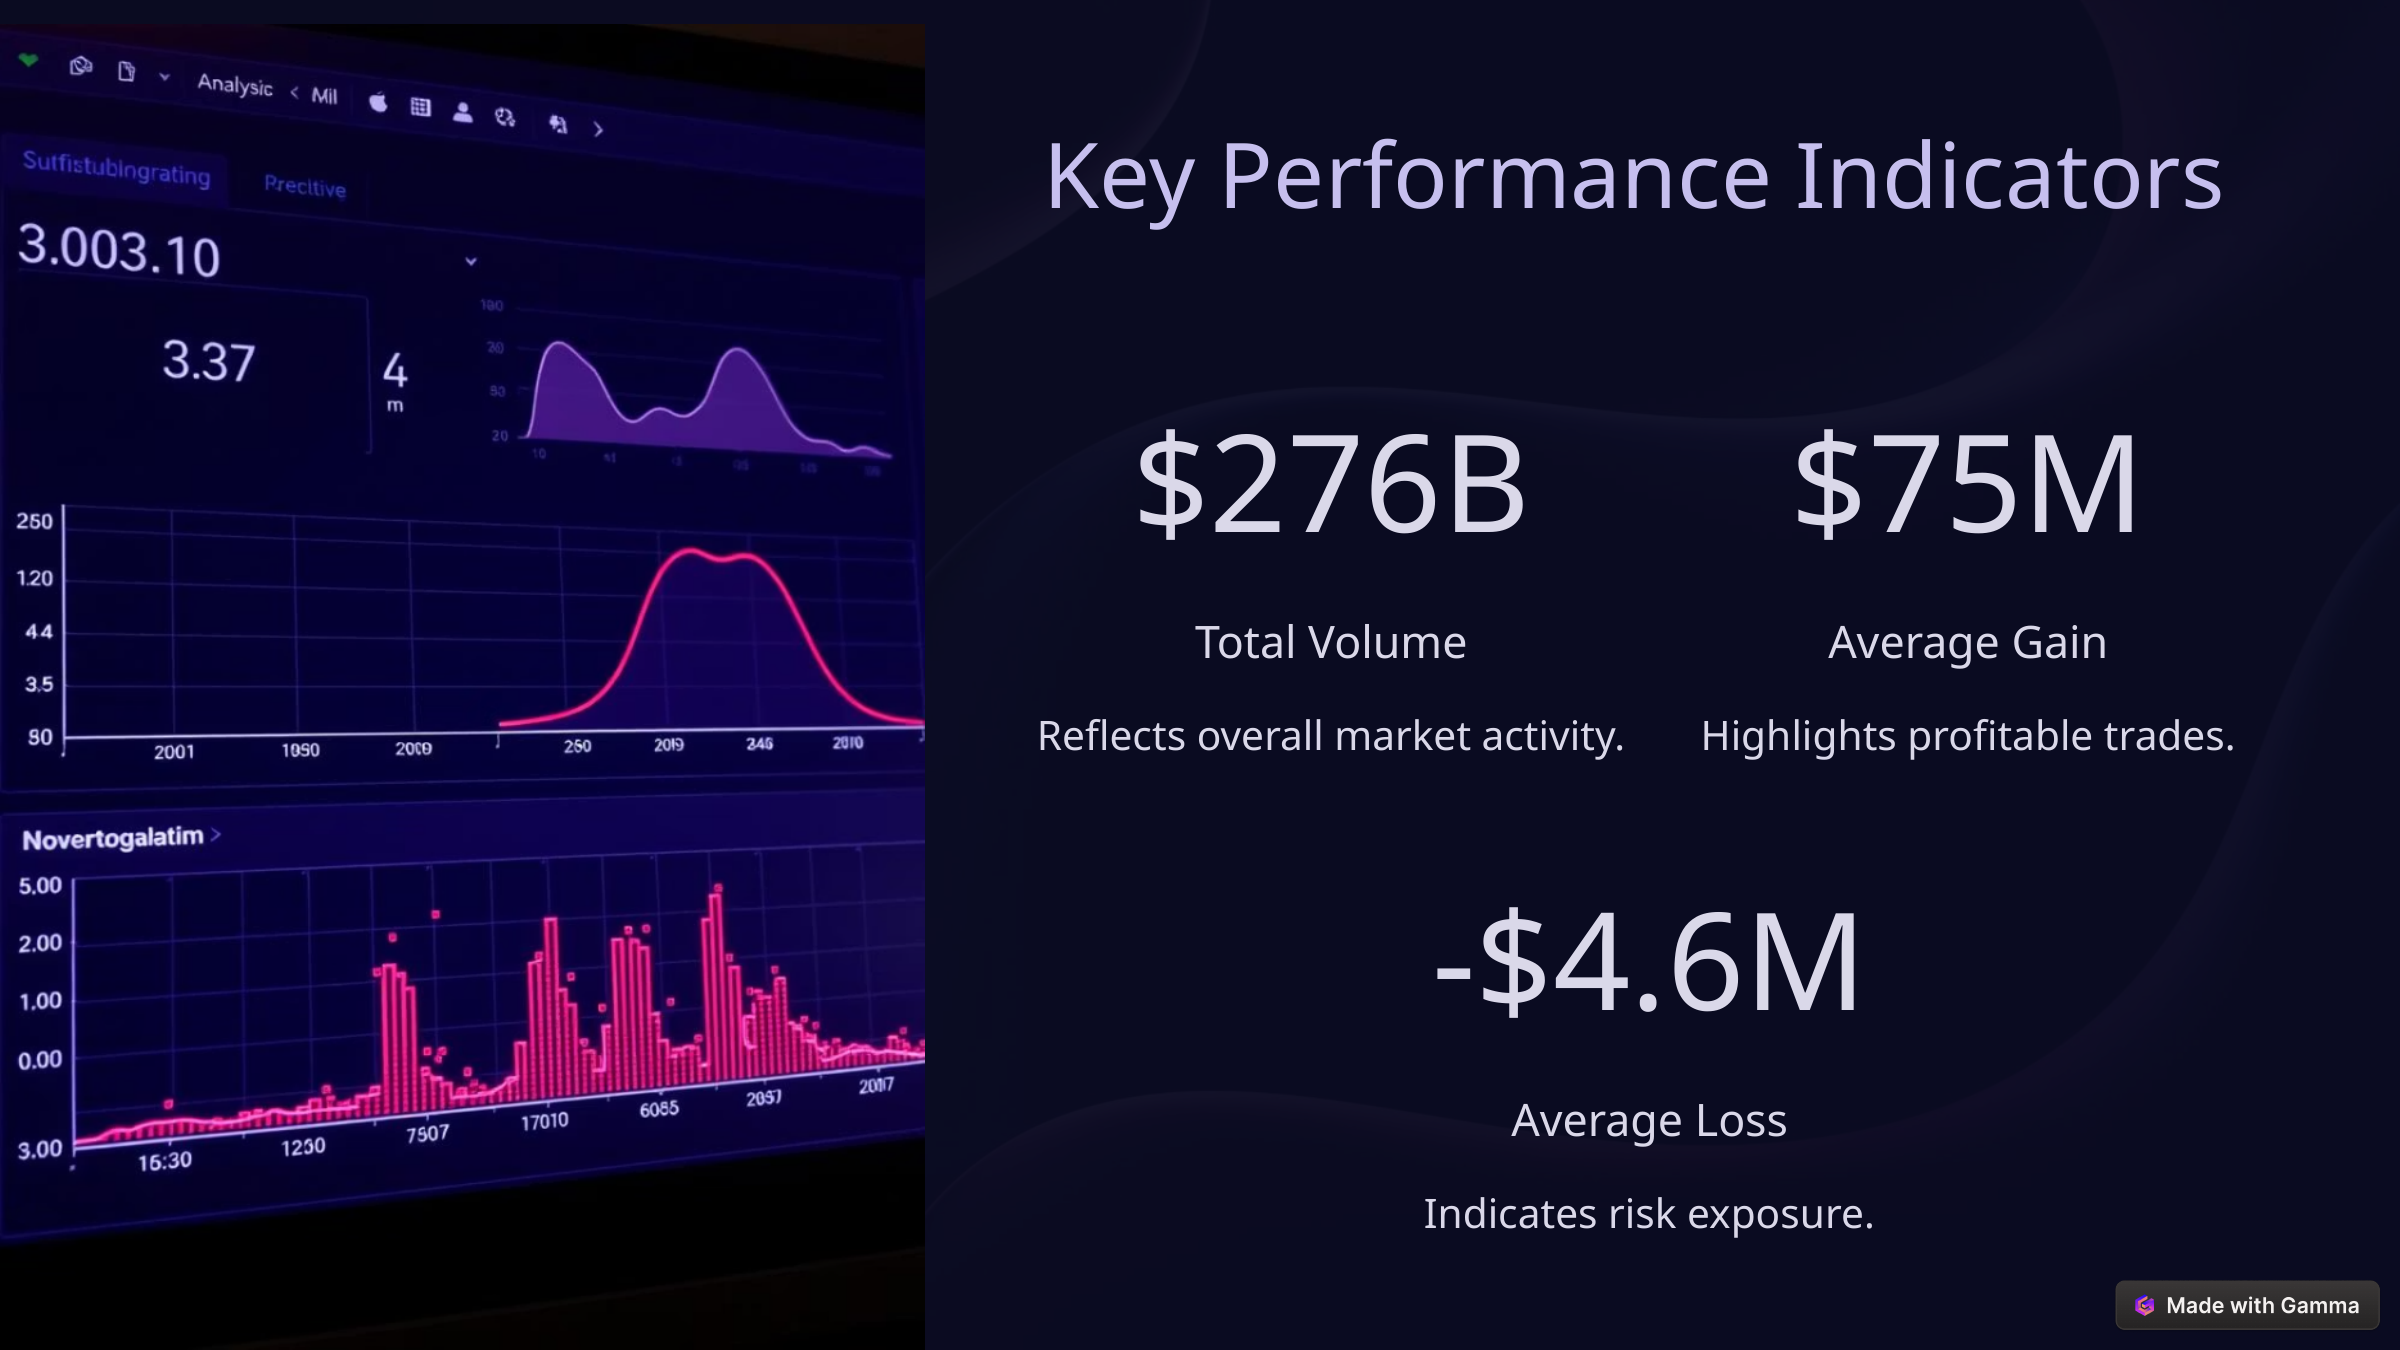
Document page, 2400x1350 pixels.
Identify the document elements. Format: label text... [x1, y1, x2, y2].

text_box Total Volume [1103, 610, 1560, 668]
text_box Reflects overall market activity. [1043, 692, 1620, 759]
text_box Highlights profitable trades. [1680, 692, 2257, 759]
text_box Average Loss [1421, 1089, 1879, 1147]
text_box -$4.6M [1362, 902, 1938, 1038]
text_box $276B [1043, 423, 1620, 560]
picture [2106, 1271, 2389, 1339]
text_box Key Performance Indicators [1043, 113, 2257, 342]
text_box $75M [1680, 423, 2257, 560]
text_box Indicates risk exposure. [1362, 1170, 1938, 1237]
picture [0, 0, 925, 1350]
text_box Average Gain [1740, 610, 2197, 668]
